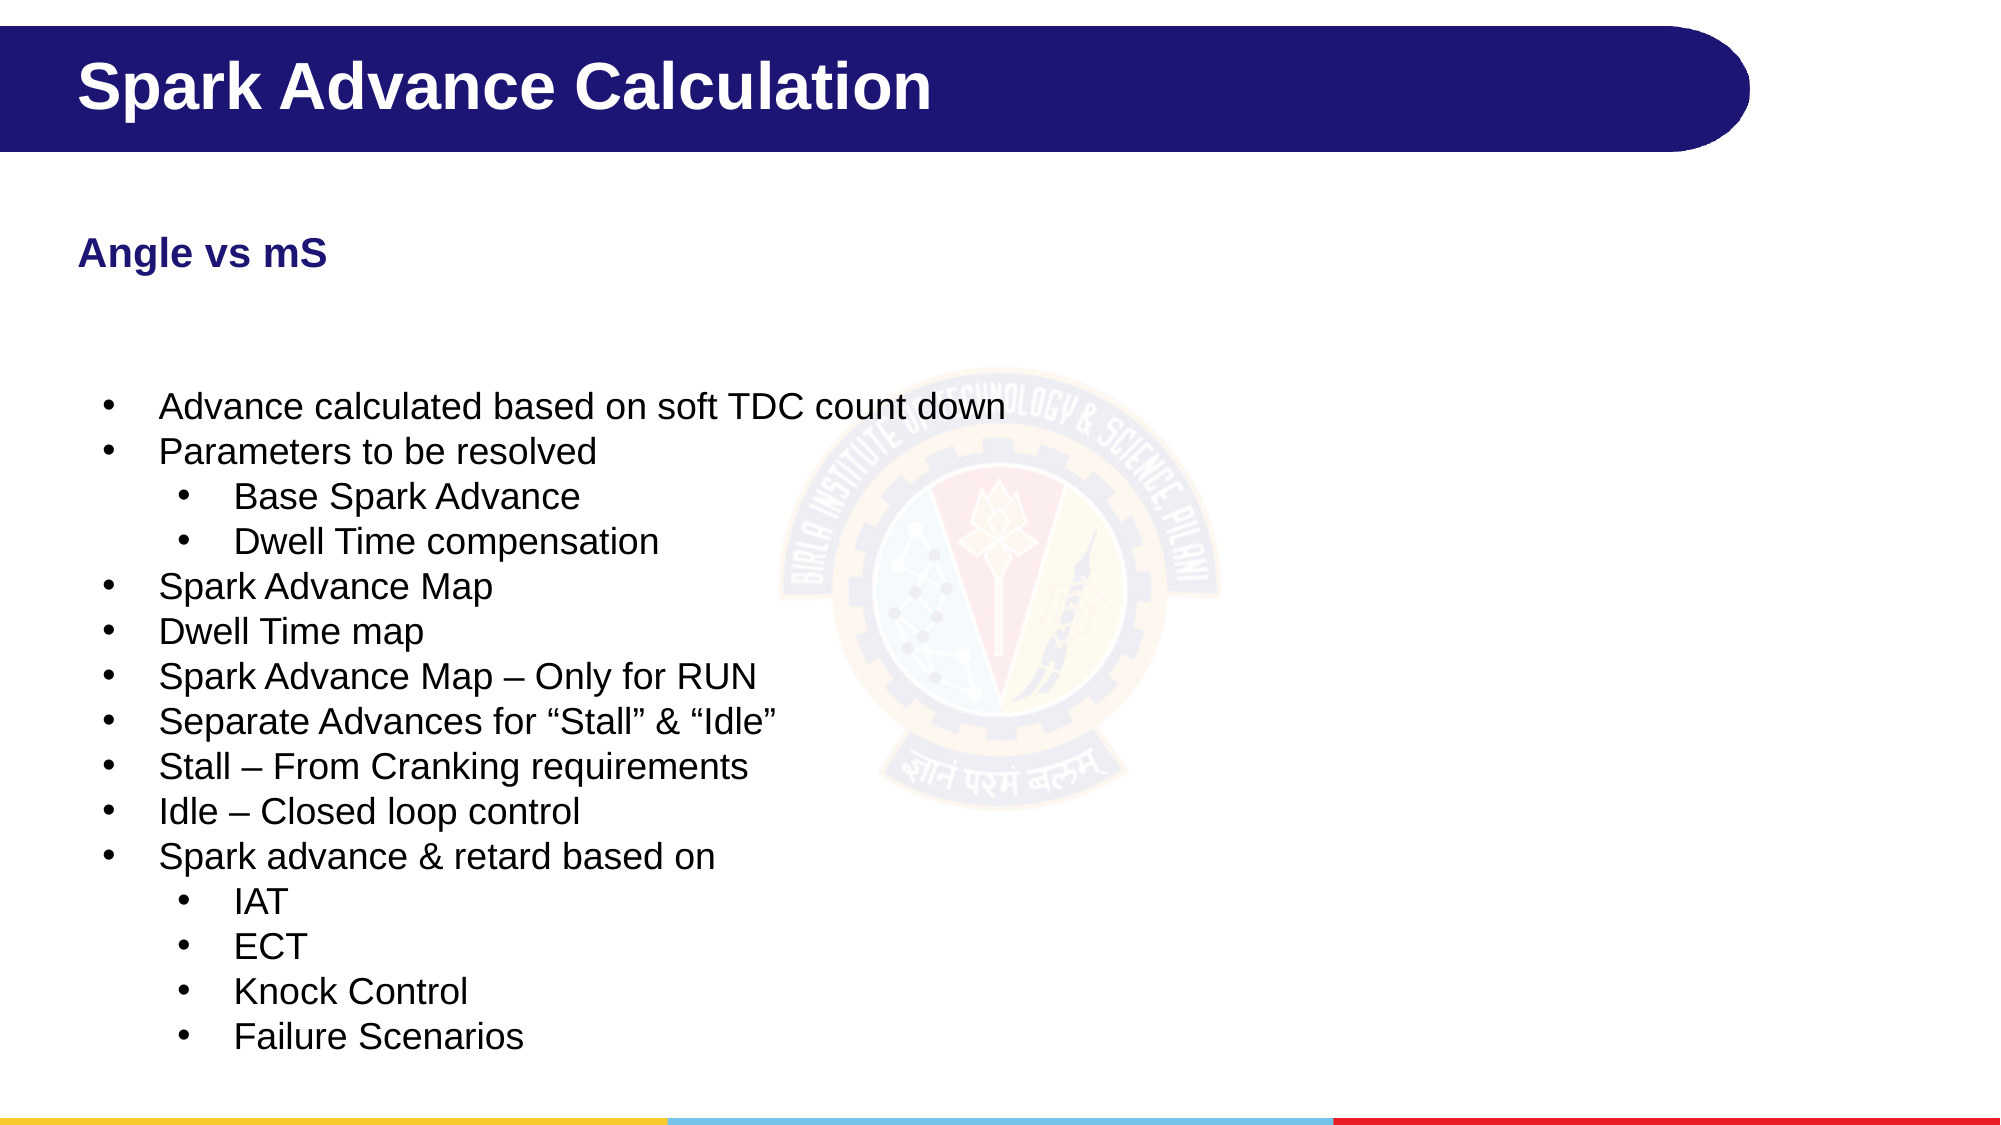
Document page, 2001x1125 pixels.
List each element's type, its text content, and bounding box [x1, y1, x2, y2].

picture [0, 1118, 2000, 1125]
list Angle vs mS [62, 224, 788, 290]
title Spark Advance Calculation [62, 25, 1592, 151]
text_box Advance calculated based on soft TDC count down Parameters to be resolved Base Spark Advance Dwell Time compensation Spark Advance Map Dwell Time map Spark Advance Map – Only for RUN Separate Advances for “Stall” & “Idle” Stall – From Cranking requirements Idle – Closed loop control Spark advance & retard based on IAT ECT Knock Control Failure Scenarios [87, 374, 1813, 1065]
picture [0, 26, 1750, 152]
